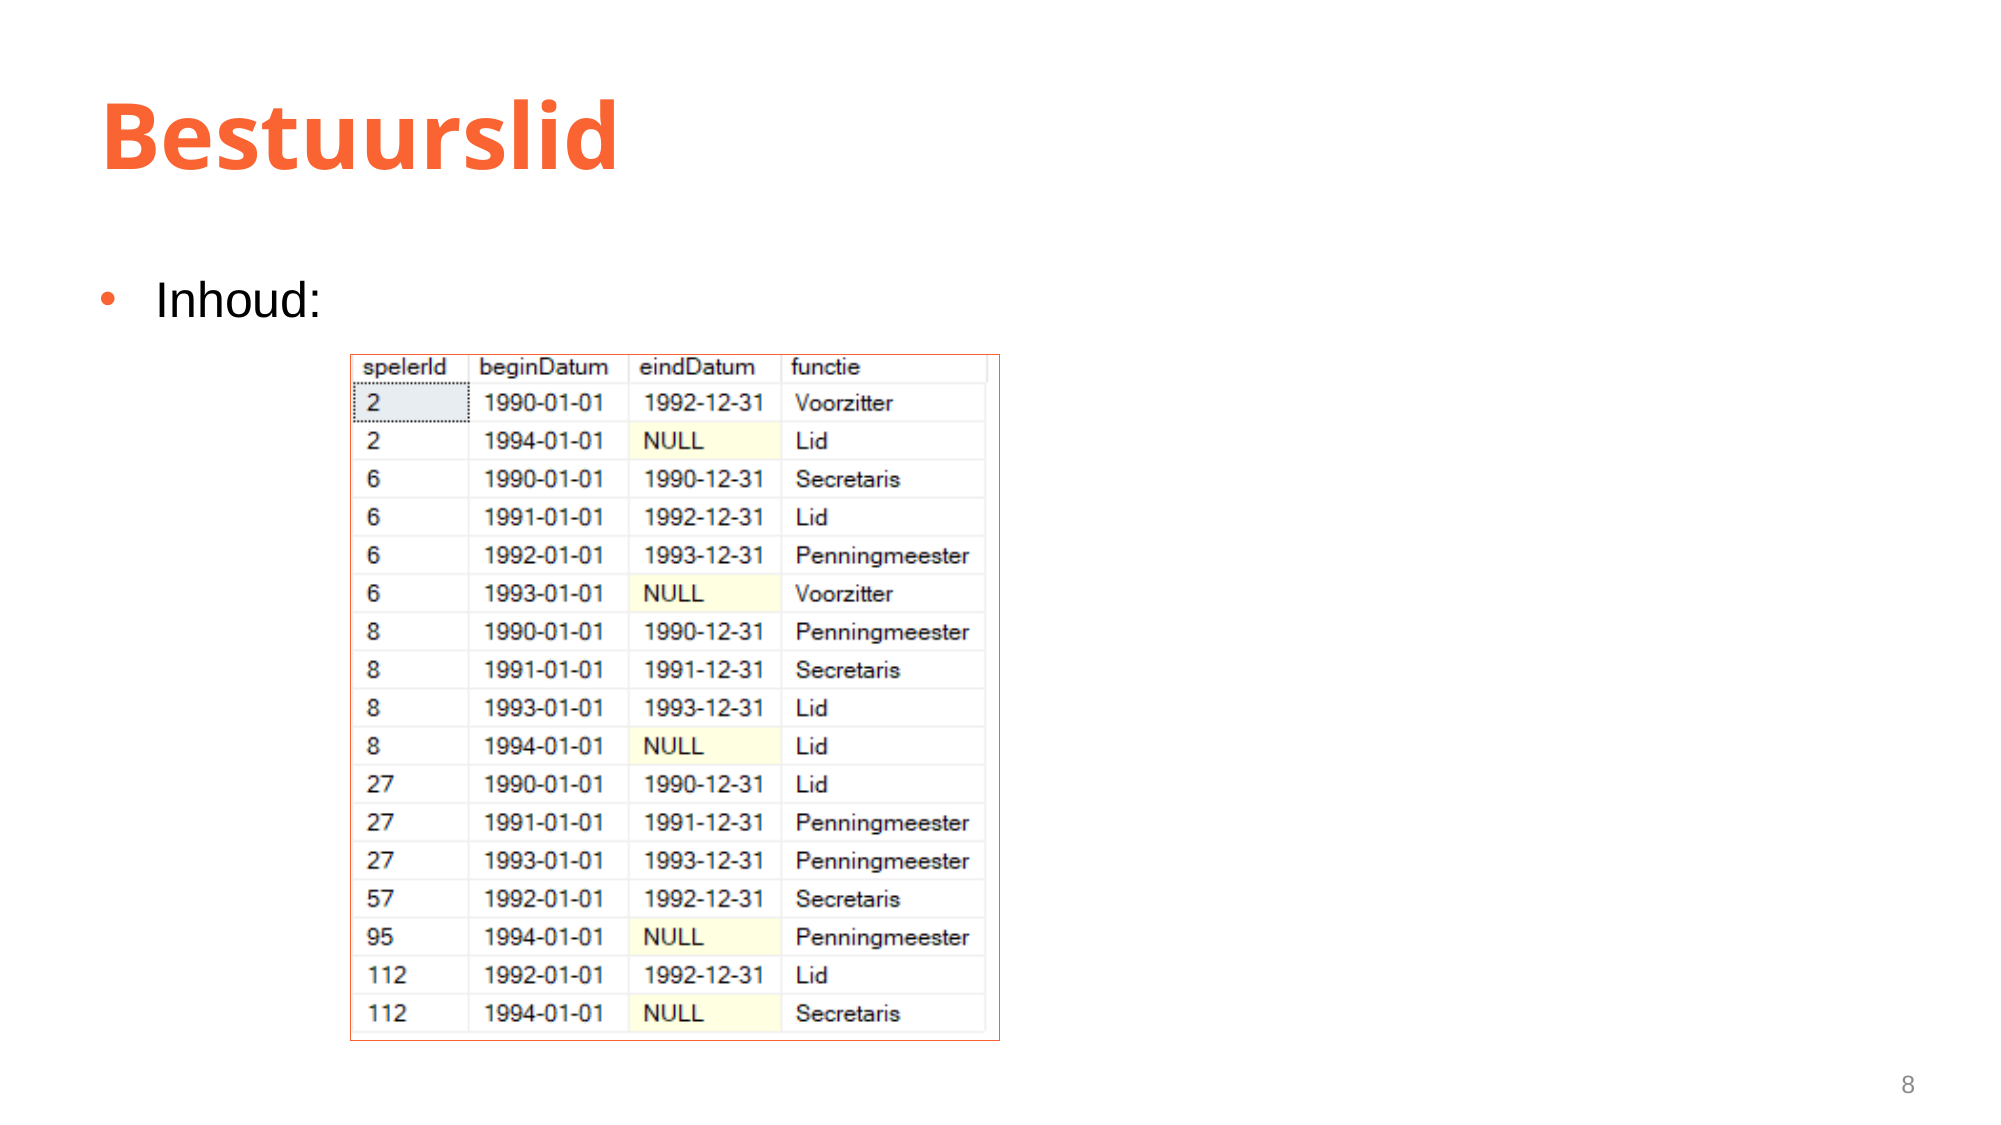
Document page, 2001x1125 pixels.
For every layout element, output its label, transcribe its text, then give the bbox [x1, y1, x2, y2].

title Bestuurslid [84, 49, 1916, 233]
slide_number 8 [1815, 1061, 1916, 1107]
list Inhoud: [84, 267, 1916, 1041]
picture [350, 354, 1000, 1041]
